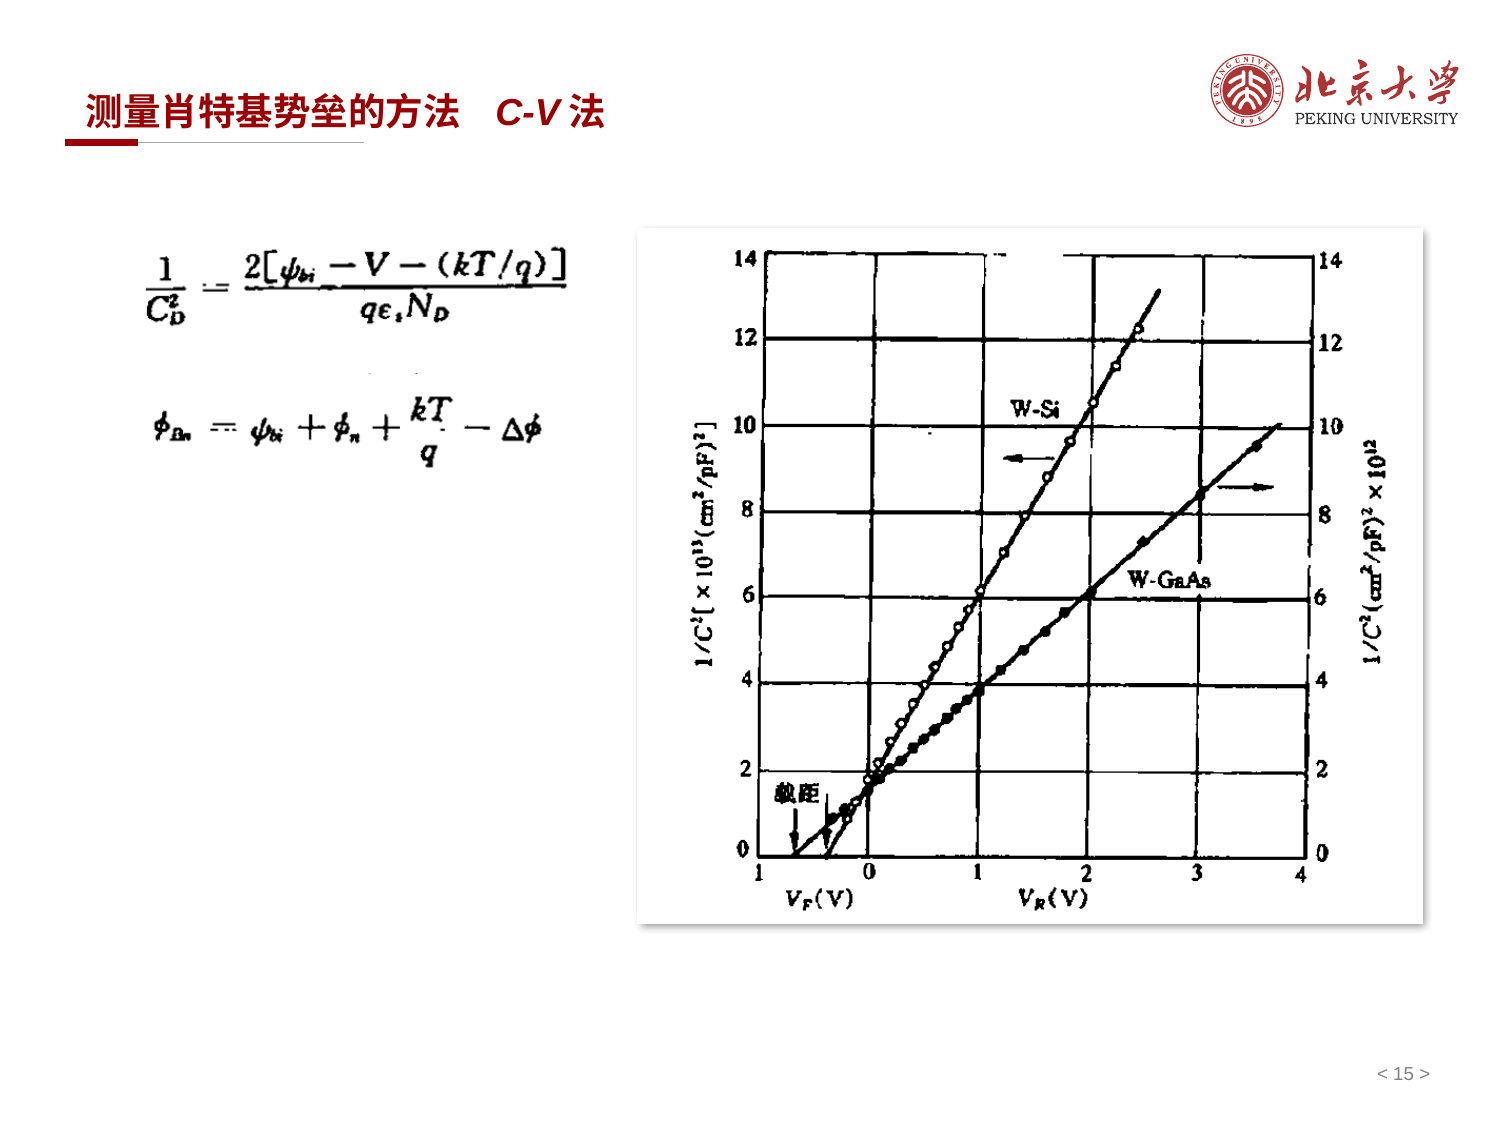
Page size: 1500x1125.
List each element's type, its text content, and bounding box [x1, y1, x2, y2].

text_box < 15 > [1107, 1048, 1446, 1097]
picture [101, 235, 607, 361]
picture [637, 227, 1423, 924]
picture [113, 373, 568, 477]
text_box 测量肖特基势垒的方法 C-V法 [70, 39, 1186, 142]
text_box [1210, 54, 1459, 128]
